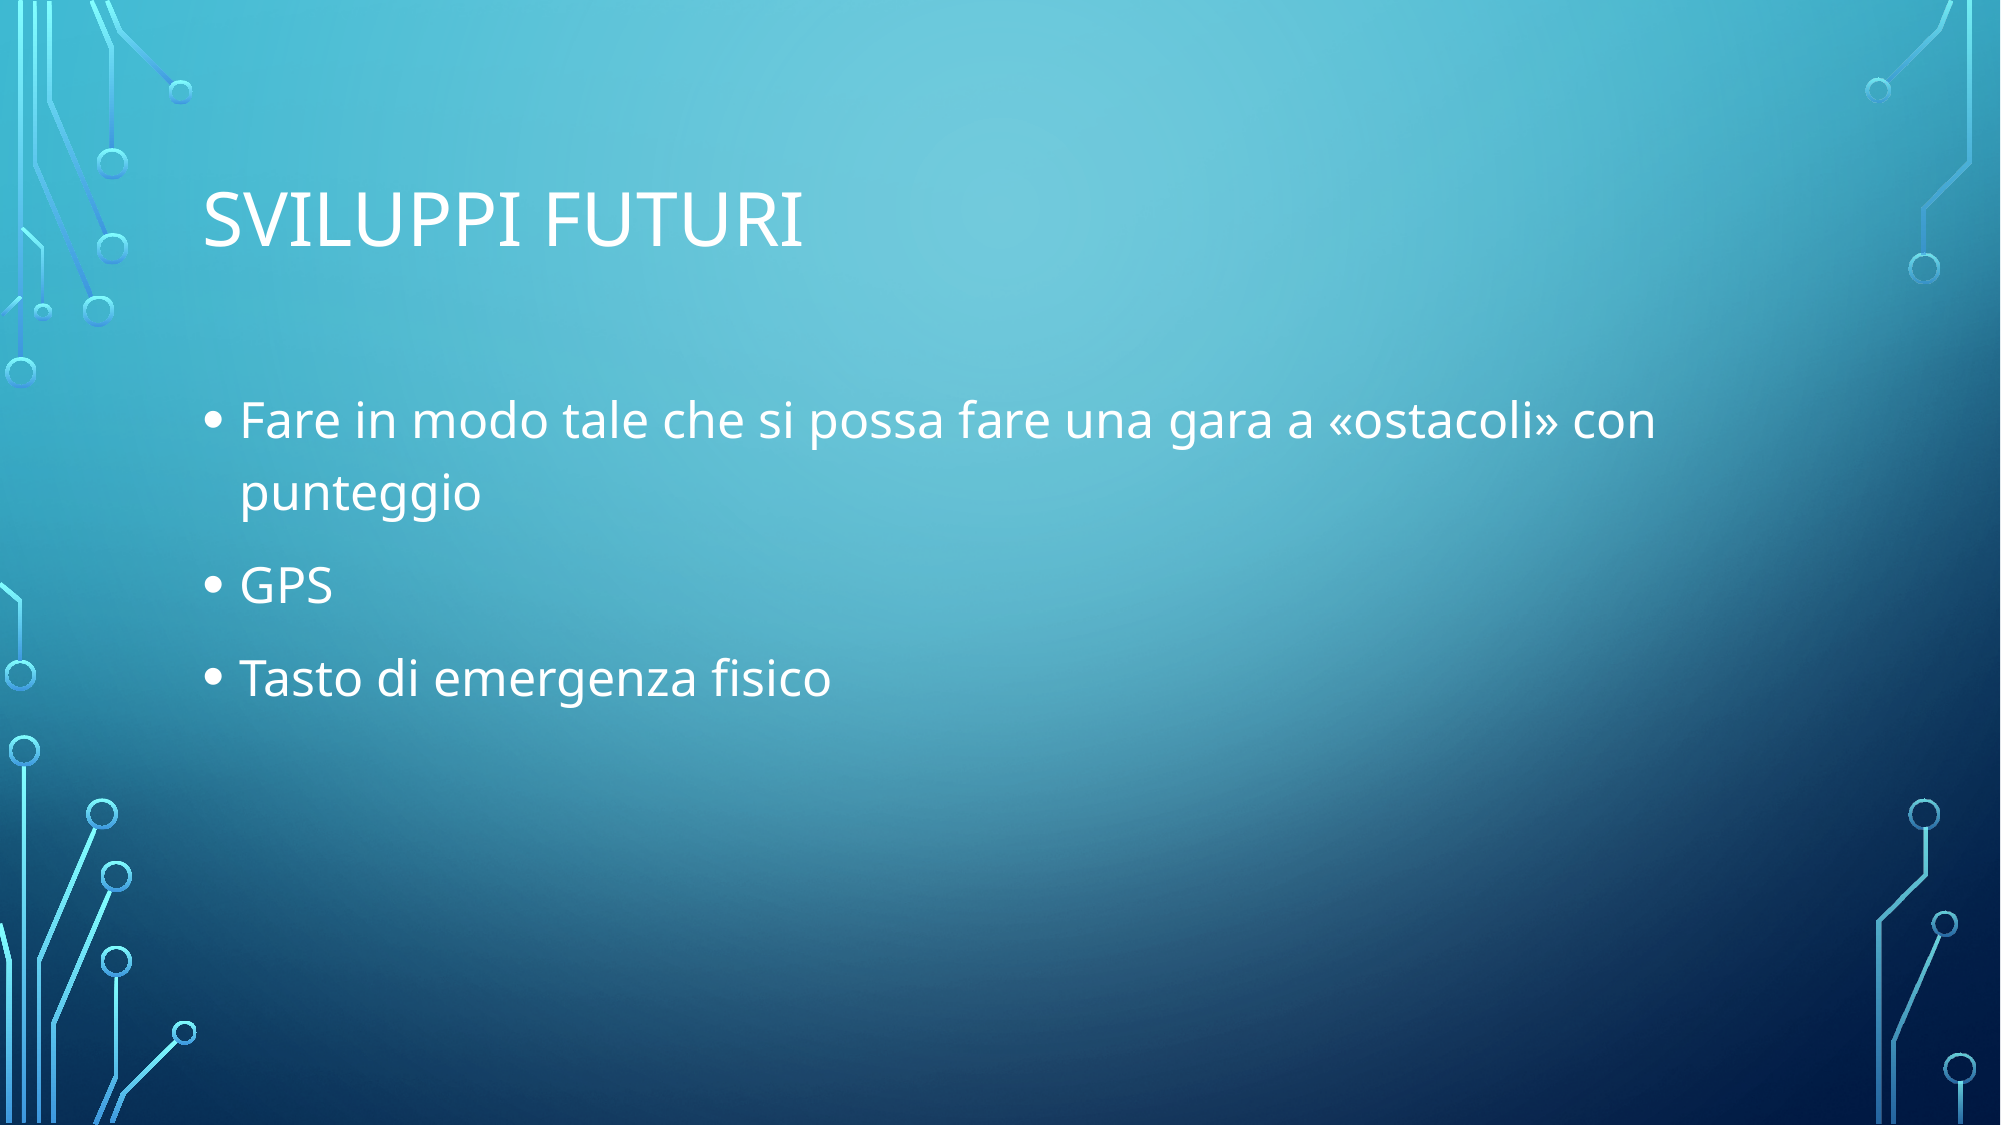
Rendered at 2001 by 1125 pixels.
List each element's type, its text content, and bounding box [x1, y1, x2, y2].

list Fare in modo tale che si possa fare una gara a «ostacoli» con punteggio GPS Tasto di emergenza fisico [187, 369, 1813, 950]
title Sviluppi futuri [187, 101, 1813, 344]
